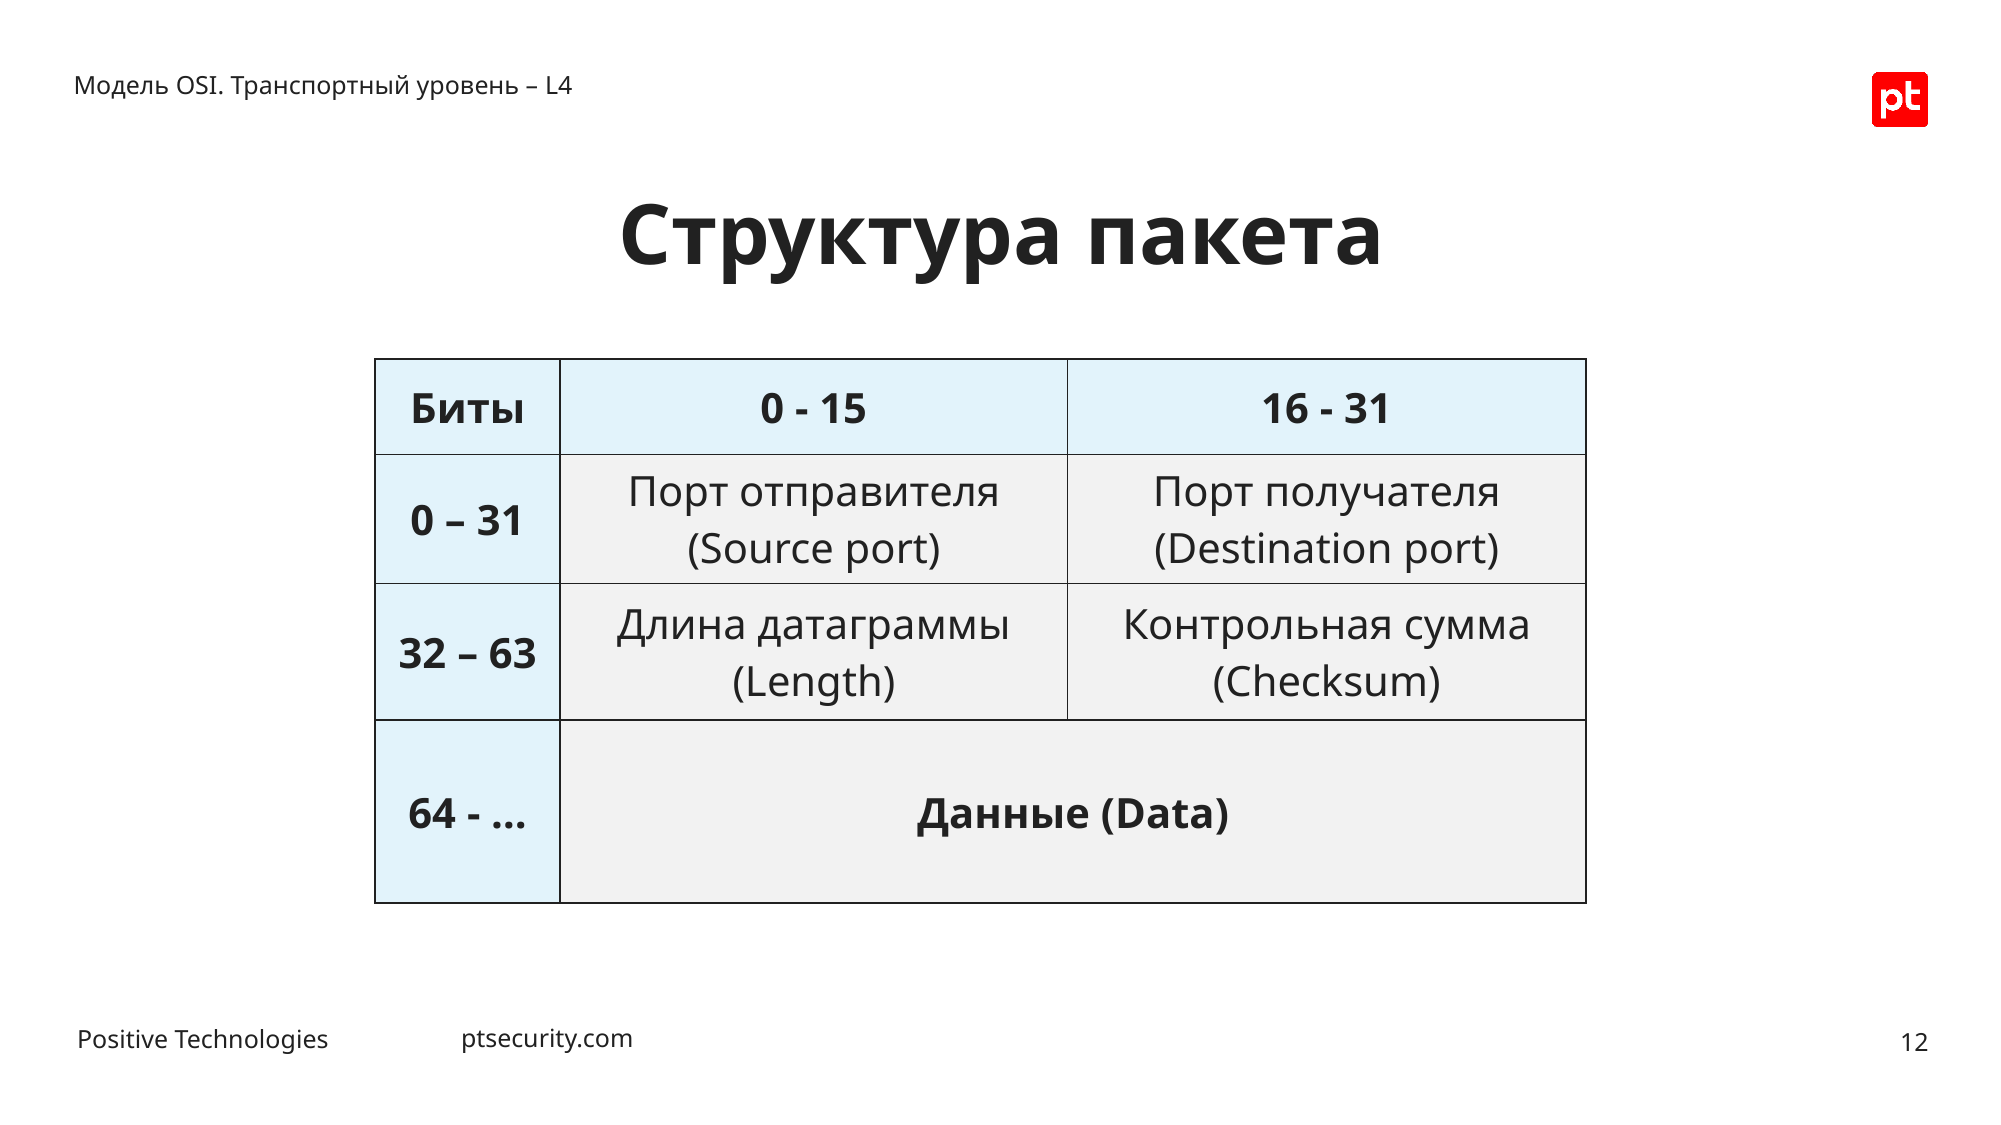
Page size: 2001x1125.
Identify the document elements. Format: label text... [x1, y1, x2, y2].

table_cell Длина датаграммы (Length) [561, 584, 1067, 719]
table_cell 32 – 63 [376, 584, 559, 719]
table_header 16 - 31 [1068, 360, 1585, 454]
table_header 0 - 15 [561, 360, 1067, 454]
picture [1872, 72, 1928, 127]
slide_number 12 [1608, 1013, 1944, 1074]
table_cell 0 – 31 [376, 455, 559, 583]
table_cell Порт отправителя (Source port) [561, 455, 1067, 583]
title Структура пакета [603, 173, 1428, 354]
table_cell Данные (Data) [561, 721, 1585, 902]
table_header Биты [376, 360, 559, 454]
table_cell Контрольная сумма (Checksum) [1068, 584, 1585, 719]
list Модель OSI. Транспортный уровень – L4 [58, 54, 1609, 115]
table_cell 64 - … [376, 721, 559, 902]
table_cell Порт получателя (Destination port) [1068, 455, 1585, 583]
